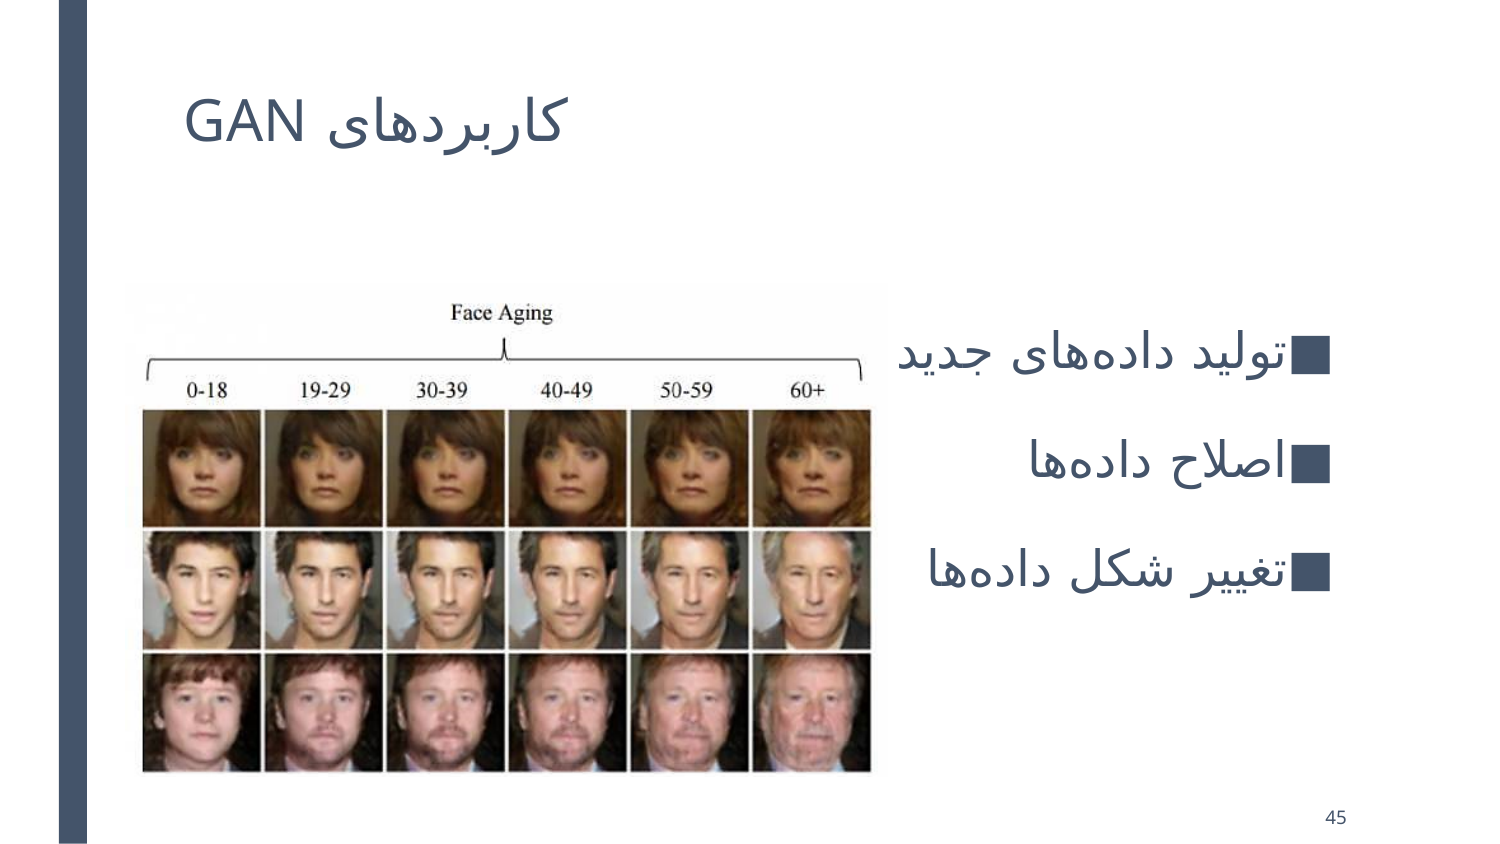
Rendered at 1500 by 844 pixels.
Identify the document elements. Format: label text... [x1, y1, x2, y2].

slide_number 45 [1165, 793, 1362, 844]
list تولید داده‌های جدید اصلاح داده‌ها تغییر شکل داده‌ها [168, 281, 1351, 722]
picture [124, 283, 888, 777]
title کاربردهای GAN [168, 84, 1351, 185]
